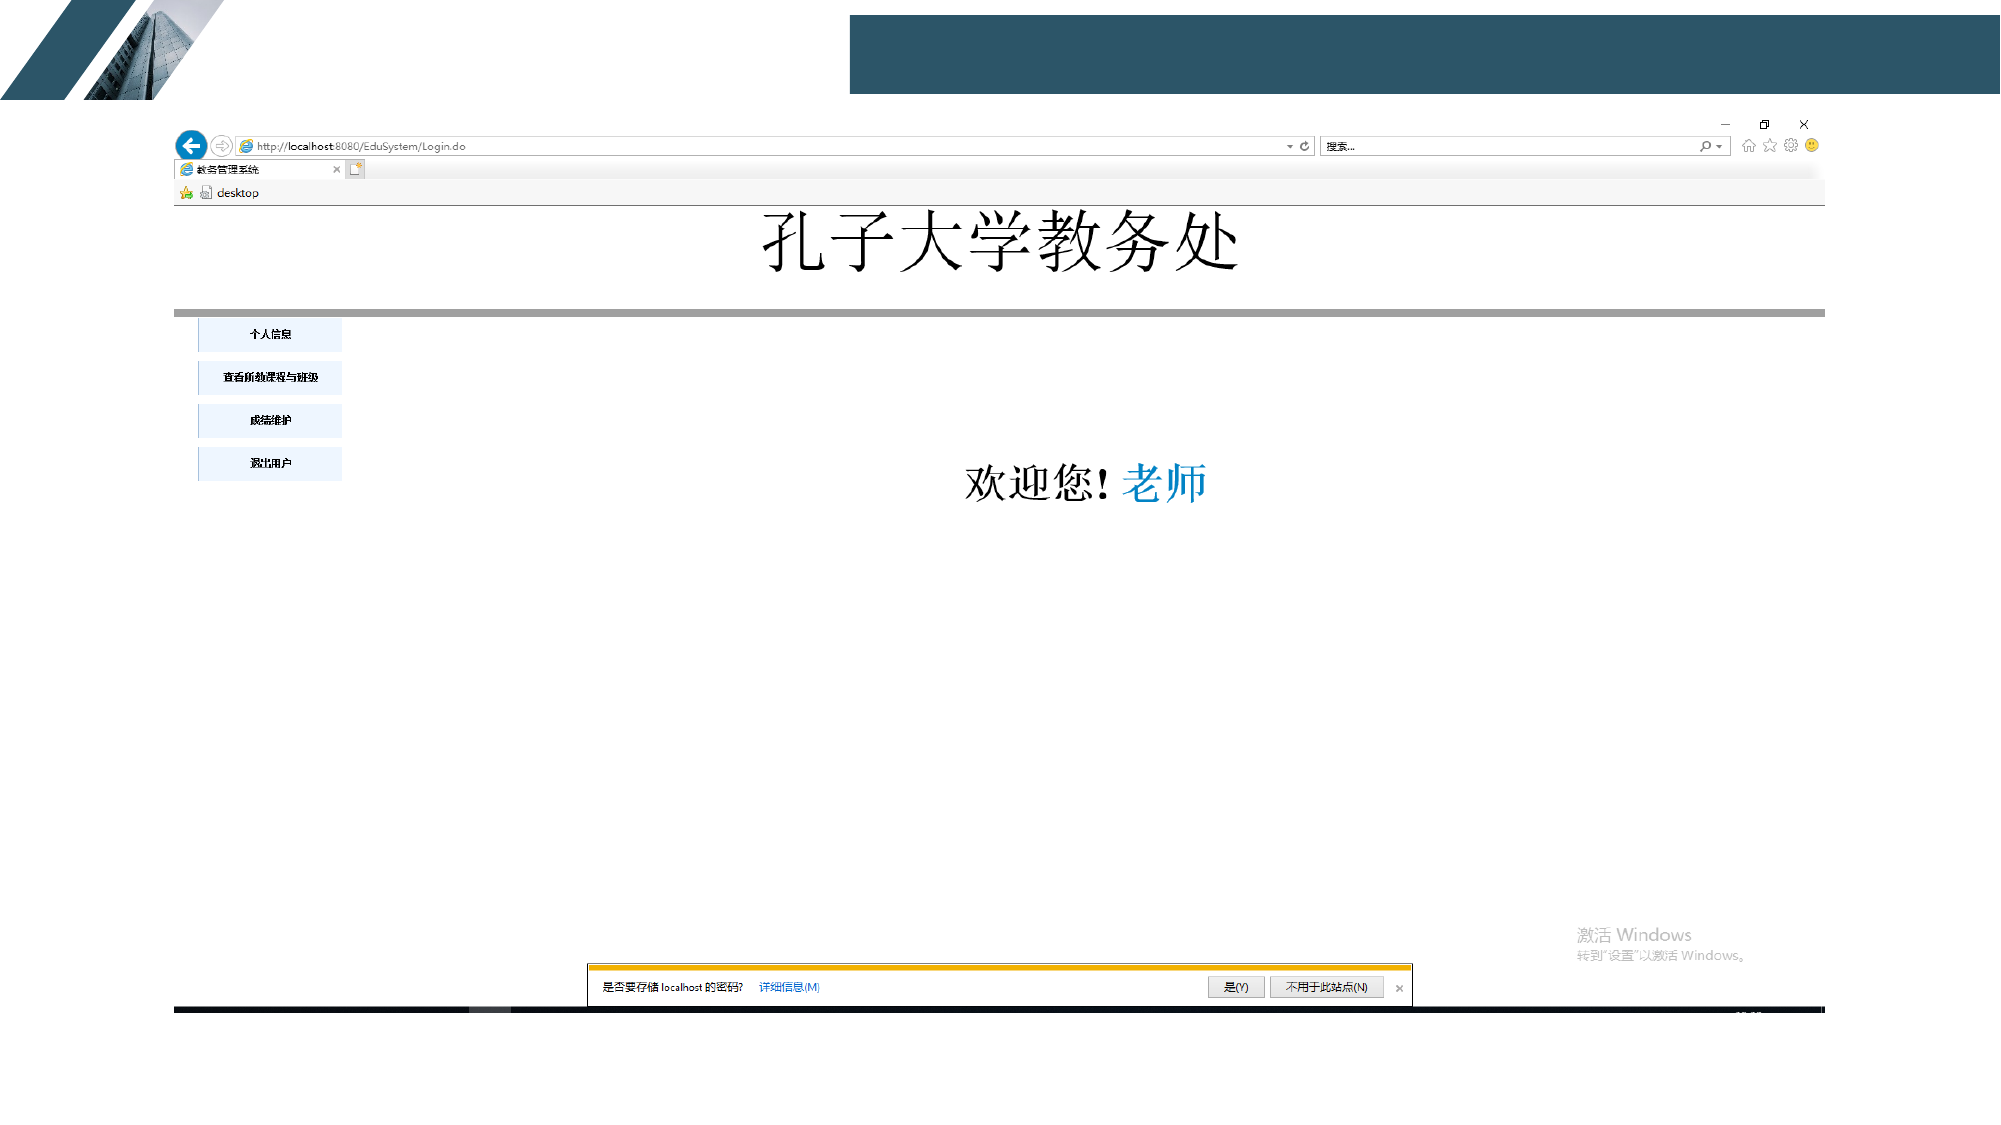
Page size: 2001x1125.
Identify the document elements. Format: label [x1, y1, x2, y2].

picture [174, 112, 1825, 1013]
text_box [0, 0, 225, 100]
text_box [849, 14, 2000, 95]
